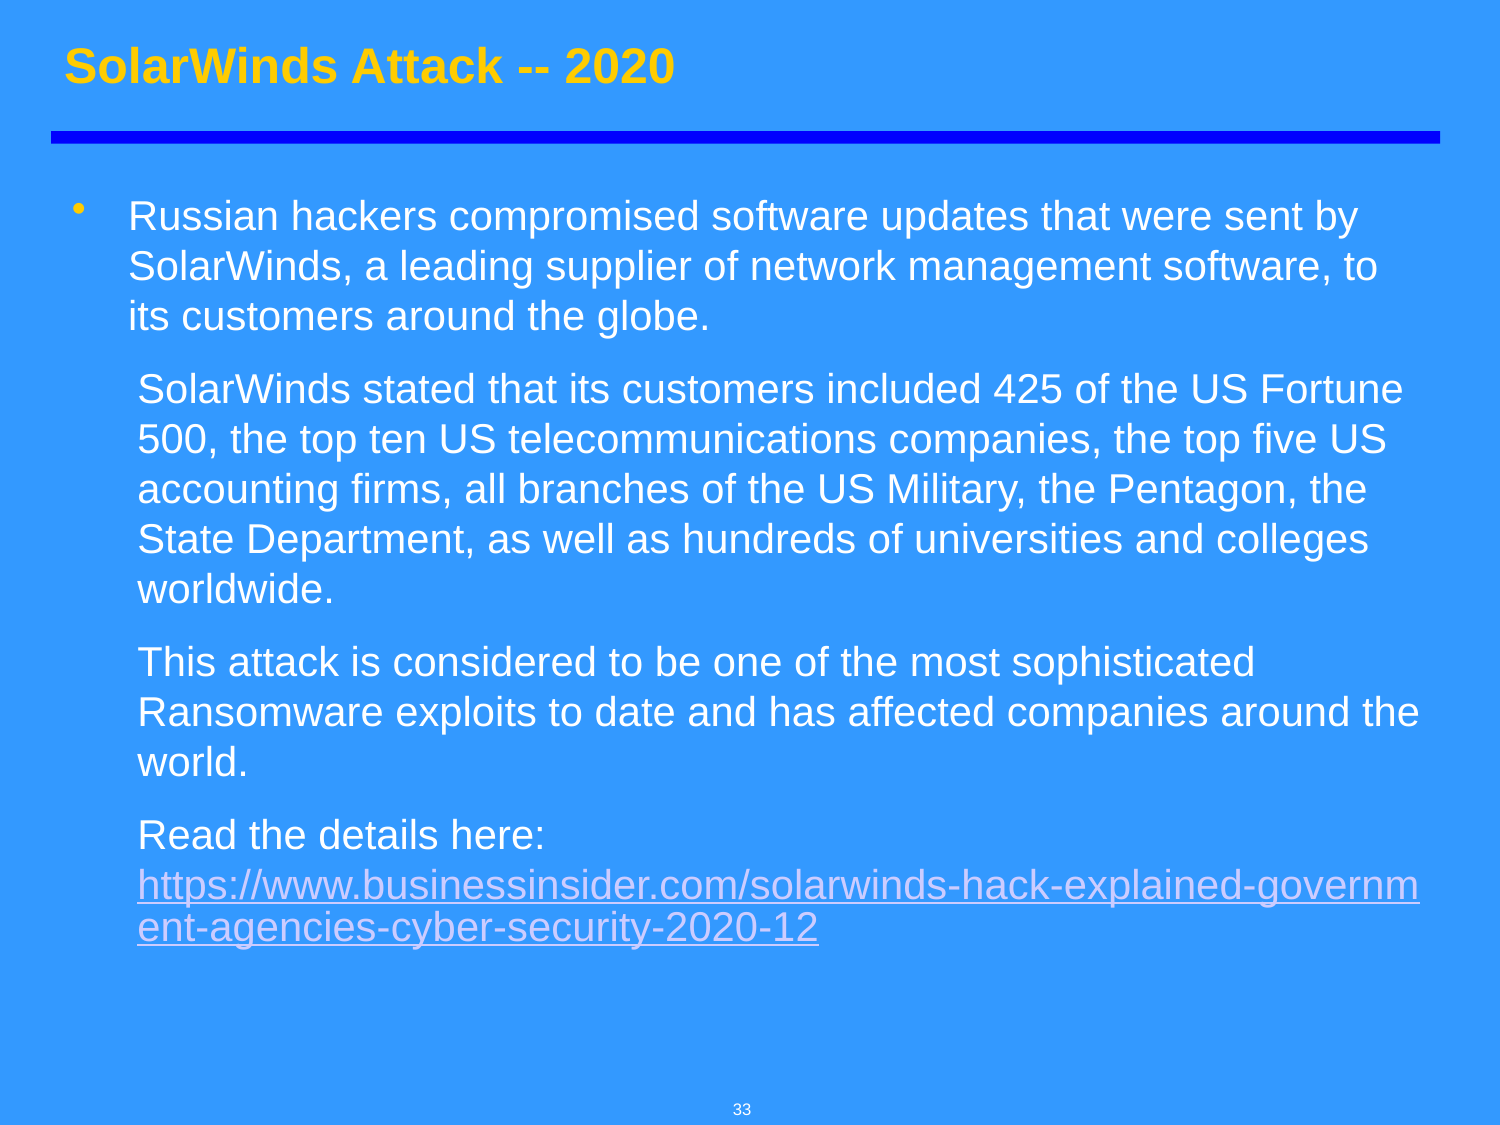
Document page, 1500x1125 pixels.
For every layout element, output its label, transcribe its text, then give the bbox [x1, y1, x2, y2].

slide_number 33 [585, 1071, 899, 1125]
list Russian hackers compromised software updates that were sent by SolarWinds, a leading supplier of network management software, to its customers around the globe. SolarWinds stated that its customers included 425 of the US Fortune 500, the top ten US telecommunications companies, the top five US accounting firms, all branches of the US Military, the Pentagon, the State Department, as well as hundreds of universities and colleges worldwide. This attack is considered to be one of the most sophisticated Ransomware exploits to date and has affected companies around the world. Read the details here: https://www.businessinsider.com/solarwinds-hack-explained-government-agencies-cyber-security-2020-12 [56, 181, 1443, 1021]
title SolarWinds Attack -- 2020 [48, 23, 1435, 112]
